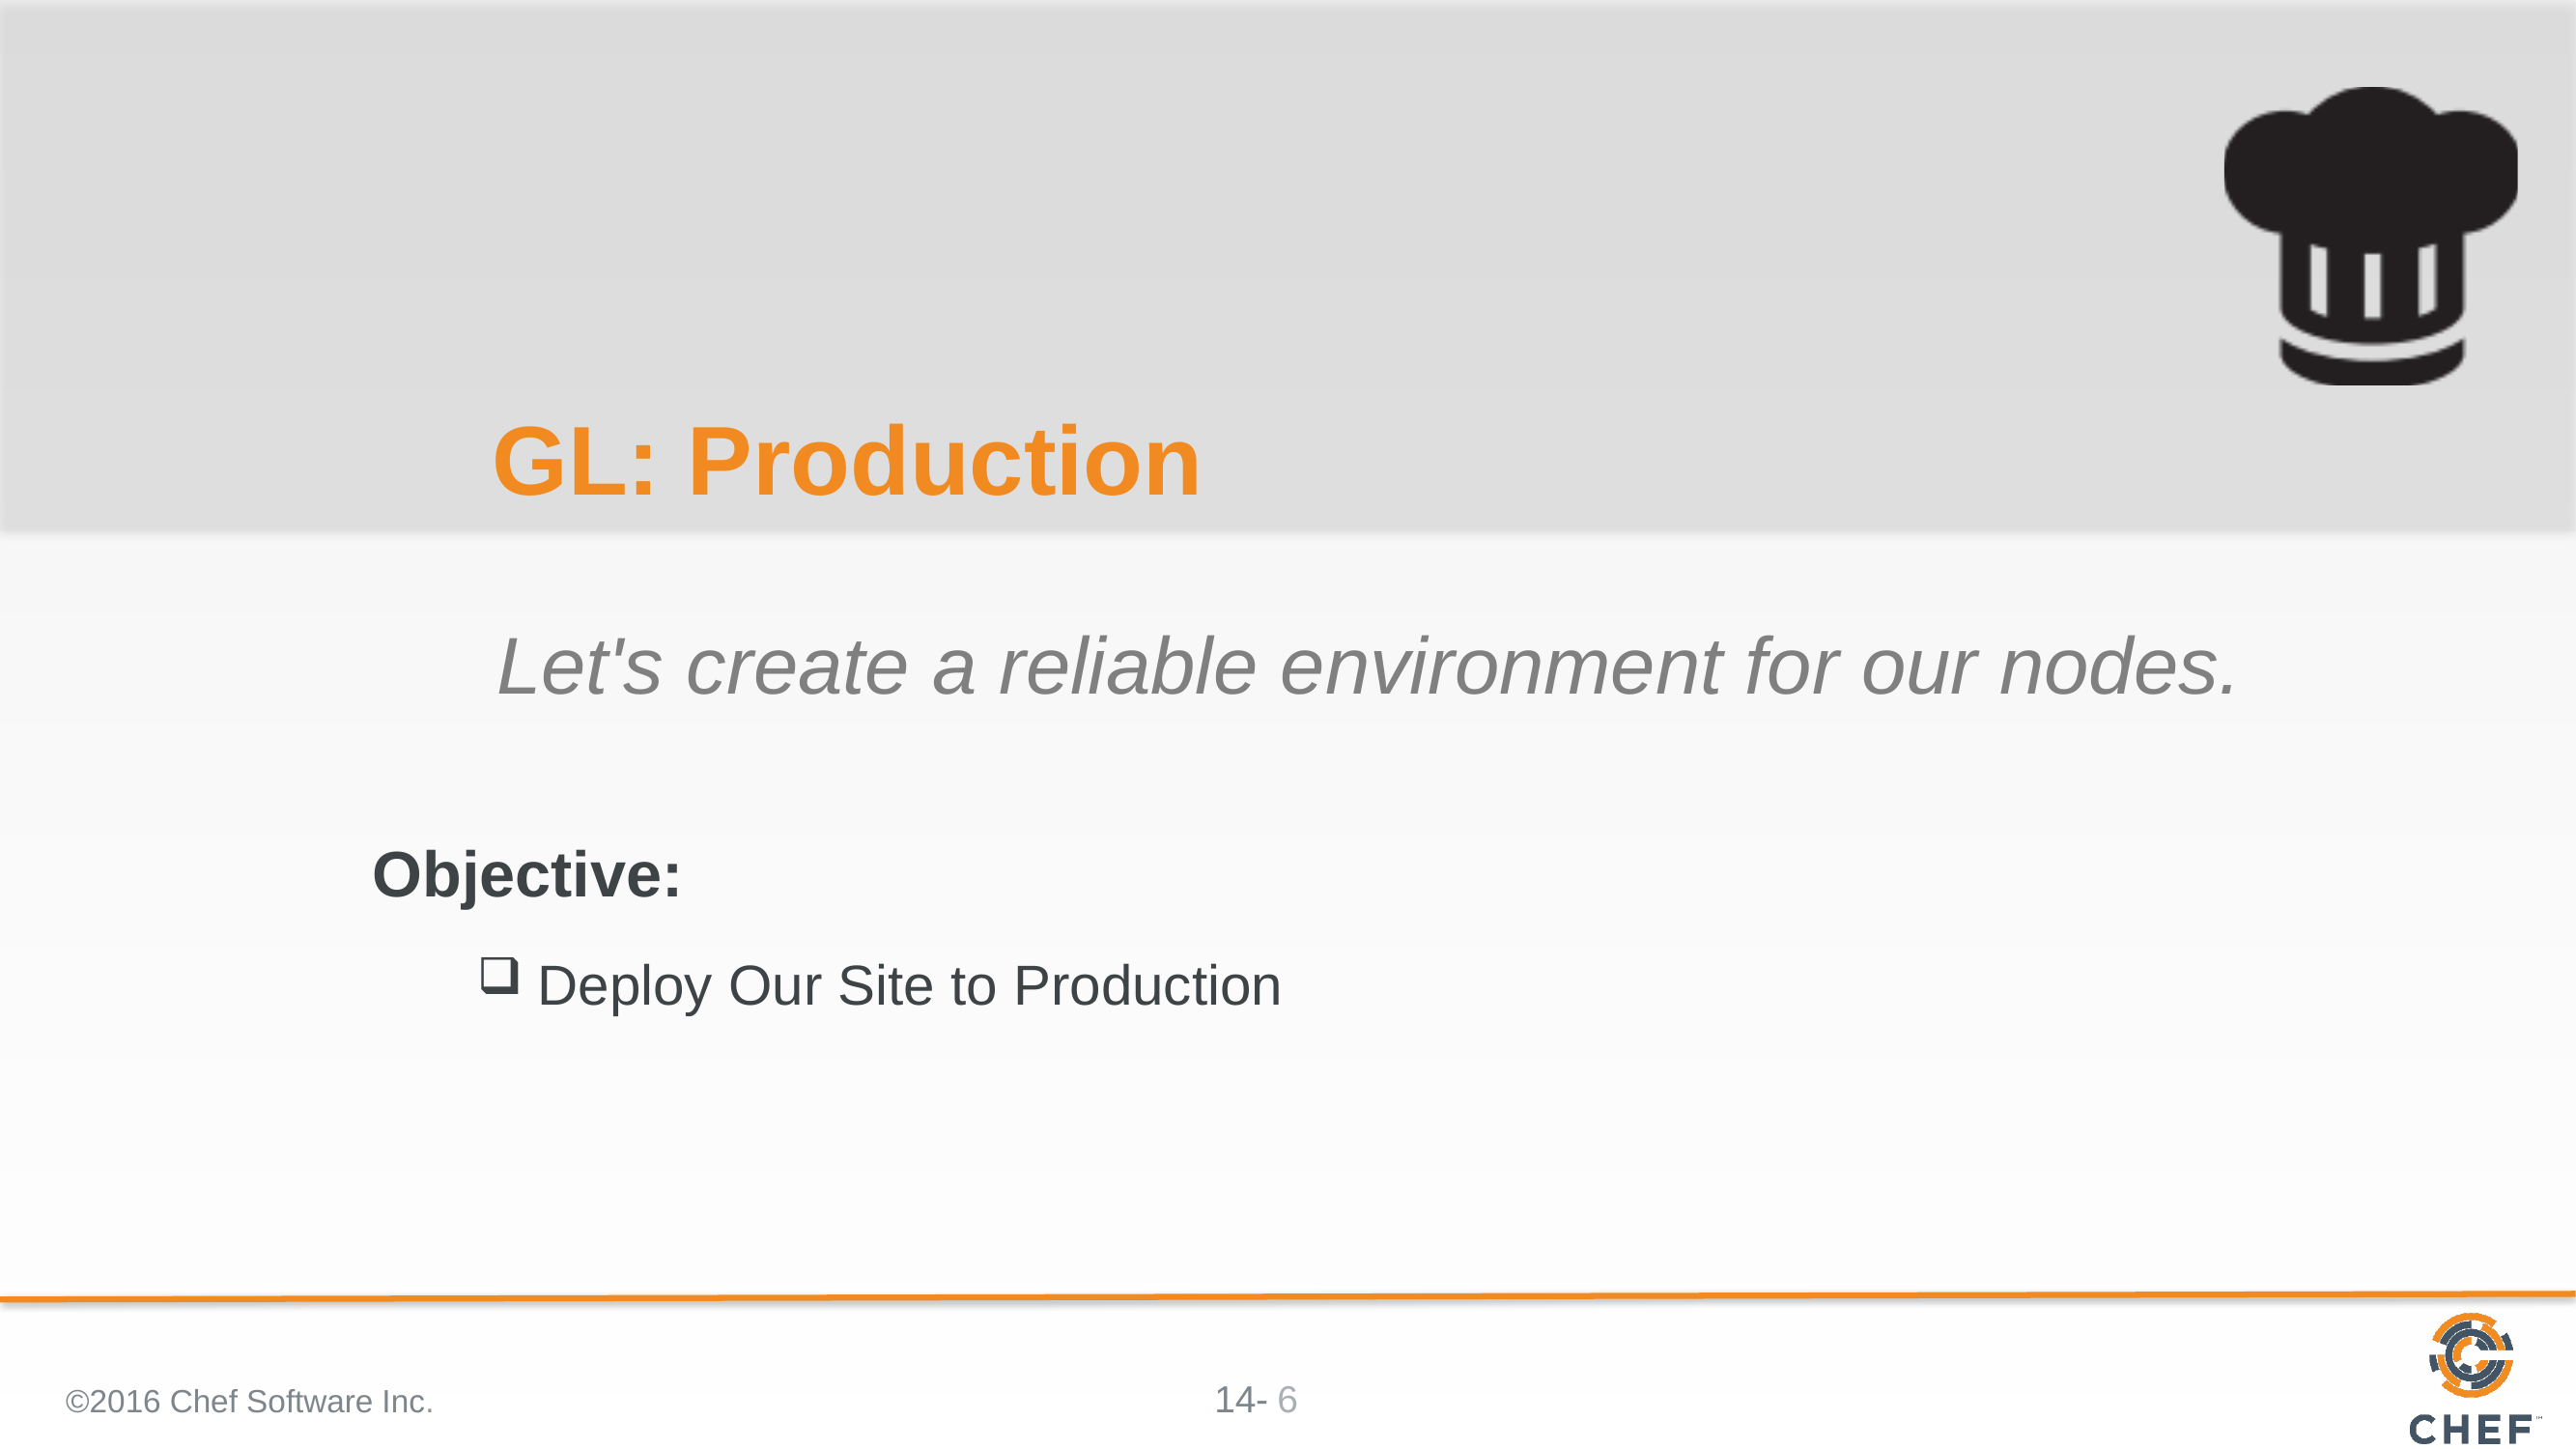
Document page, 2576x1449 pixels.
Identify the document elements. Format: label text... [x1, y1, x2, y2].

title GL: Production [477, 395, 2217, 531]
picture [2399, 1297, 2550, 1449]
slide_number 6 [998, 1359, 1578, 1437]
list Deploy Our Site to Production [477, 949, 2271, 1243]
footer ©2016 Chef Software Inc. [51, 1359, 952, 1440]
list Let's create a reliable environment for our nodes. [477, 540, 2271, 783]
